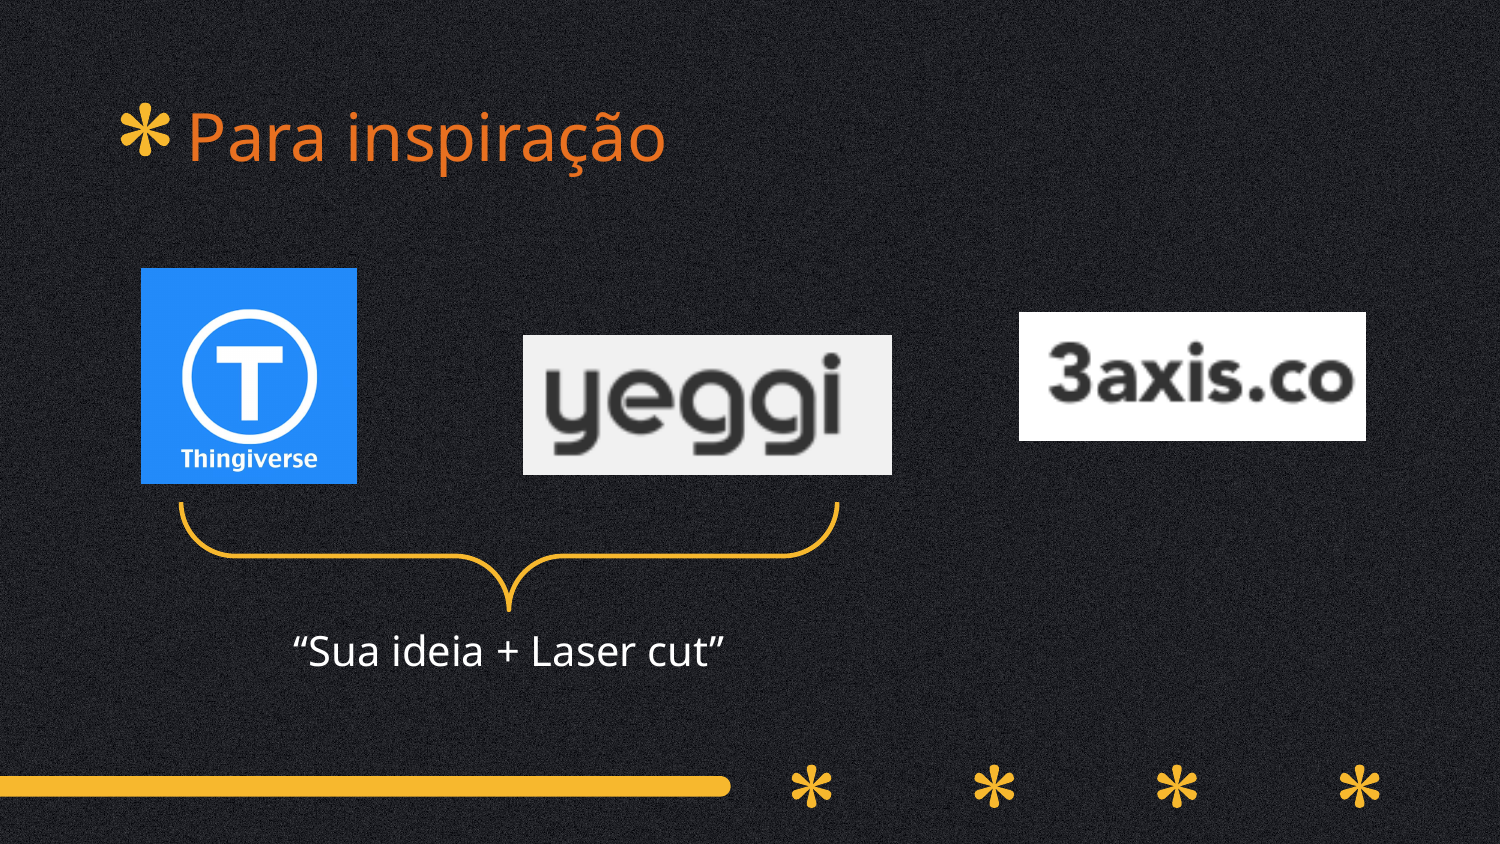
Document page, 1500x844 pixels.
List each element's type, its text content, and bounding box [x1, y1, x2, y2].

title Para inspiração [171, 79, 1366, 174]
picture [0, 0, 1500, 844]
text_box [181, 502, 838, 610]
title “Sua ideia + Laser cut” [172, 609, 846, 739]
